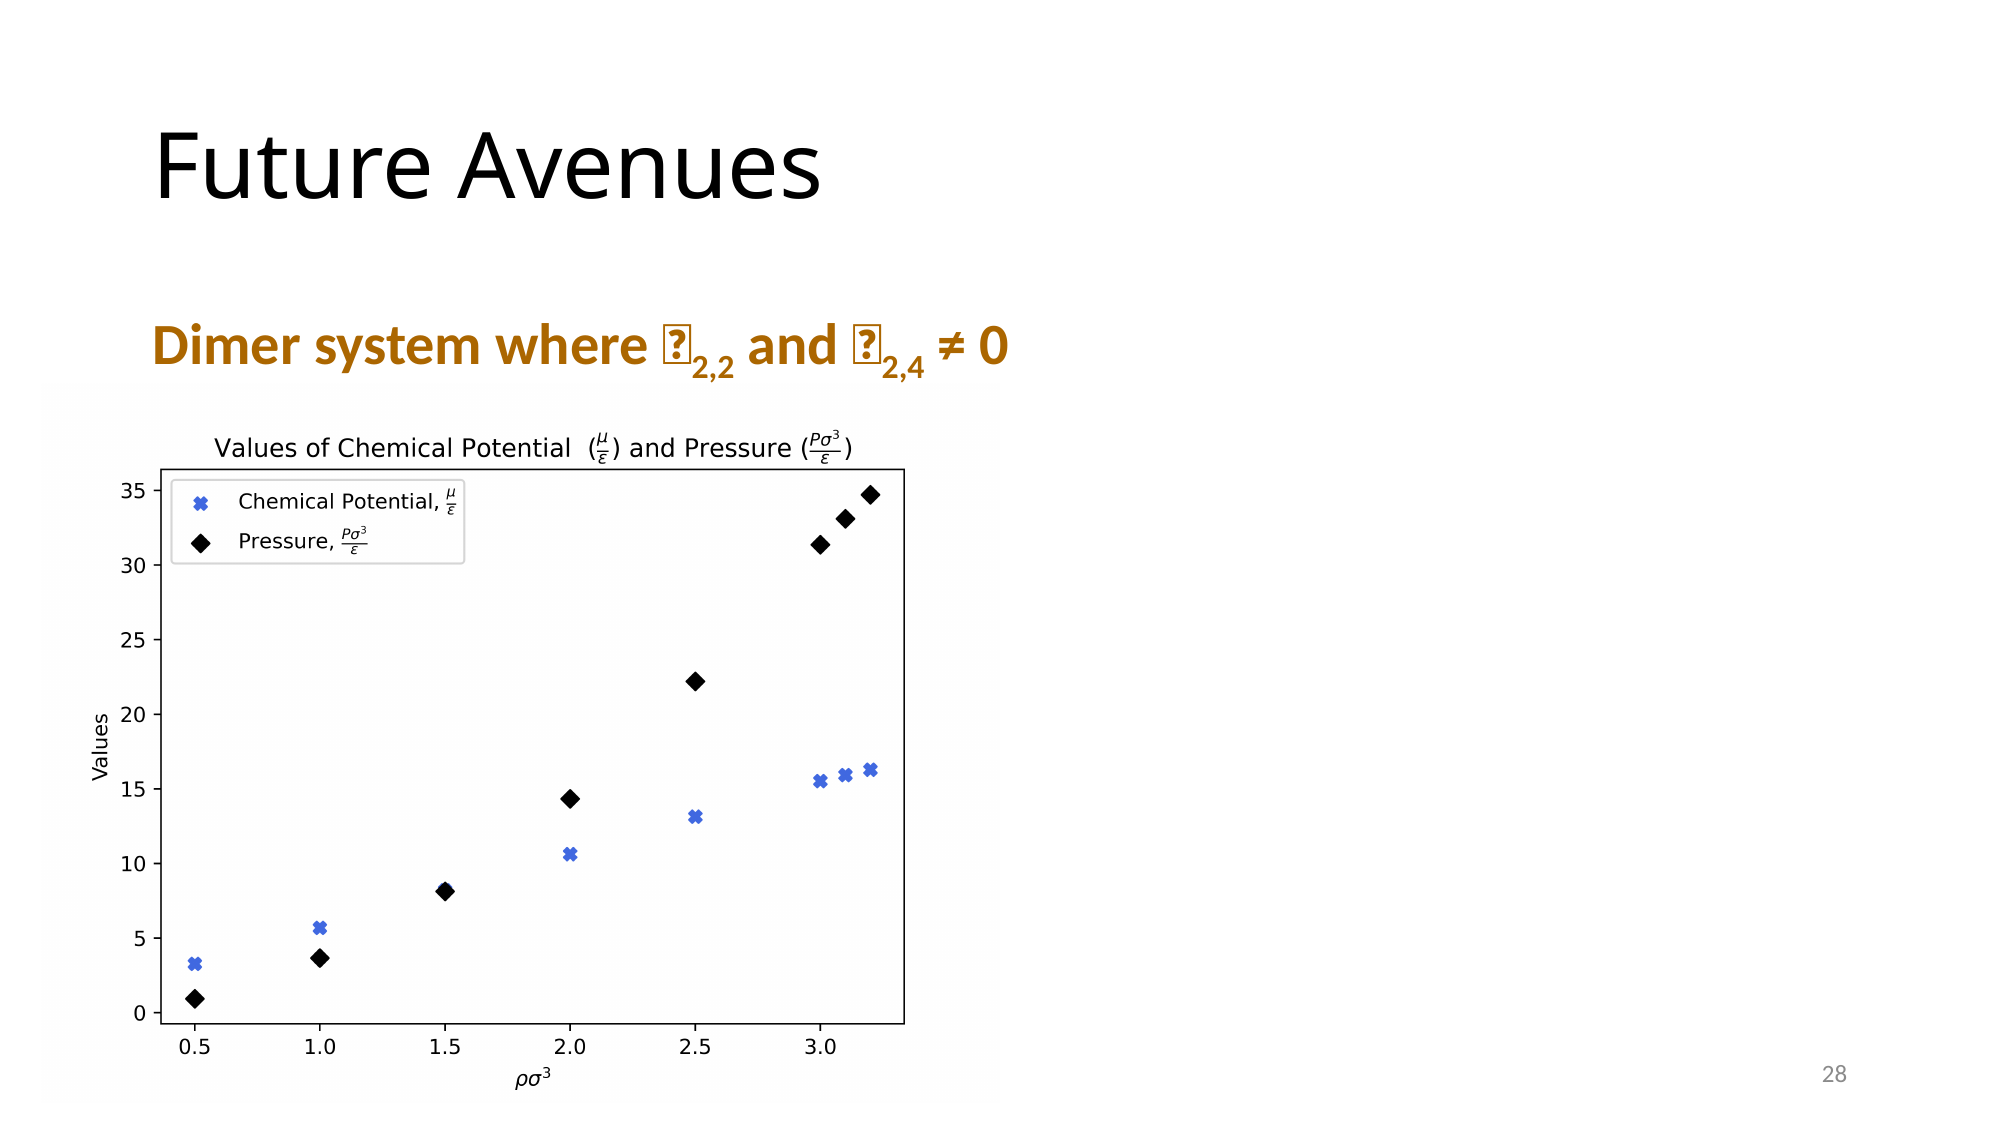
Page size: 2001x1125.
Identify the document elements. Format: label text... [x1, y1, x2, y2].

slide_number 28 [1412, 1042, 1863, 1103]
picture [41, 383, 1000, 1103]
title Future Avenues [137, 59, 1863, 278]
list Dimer system where 𝞮2,2 and 𝞮2,4 ≠ 0 [137, 299, 1863, 1014]
